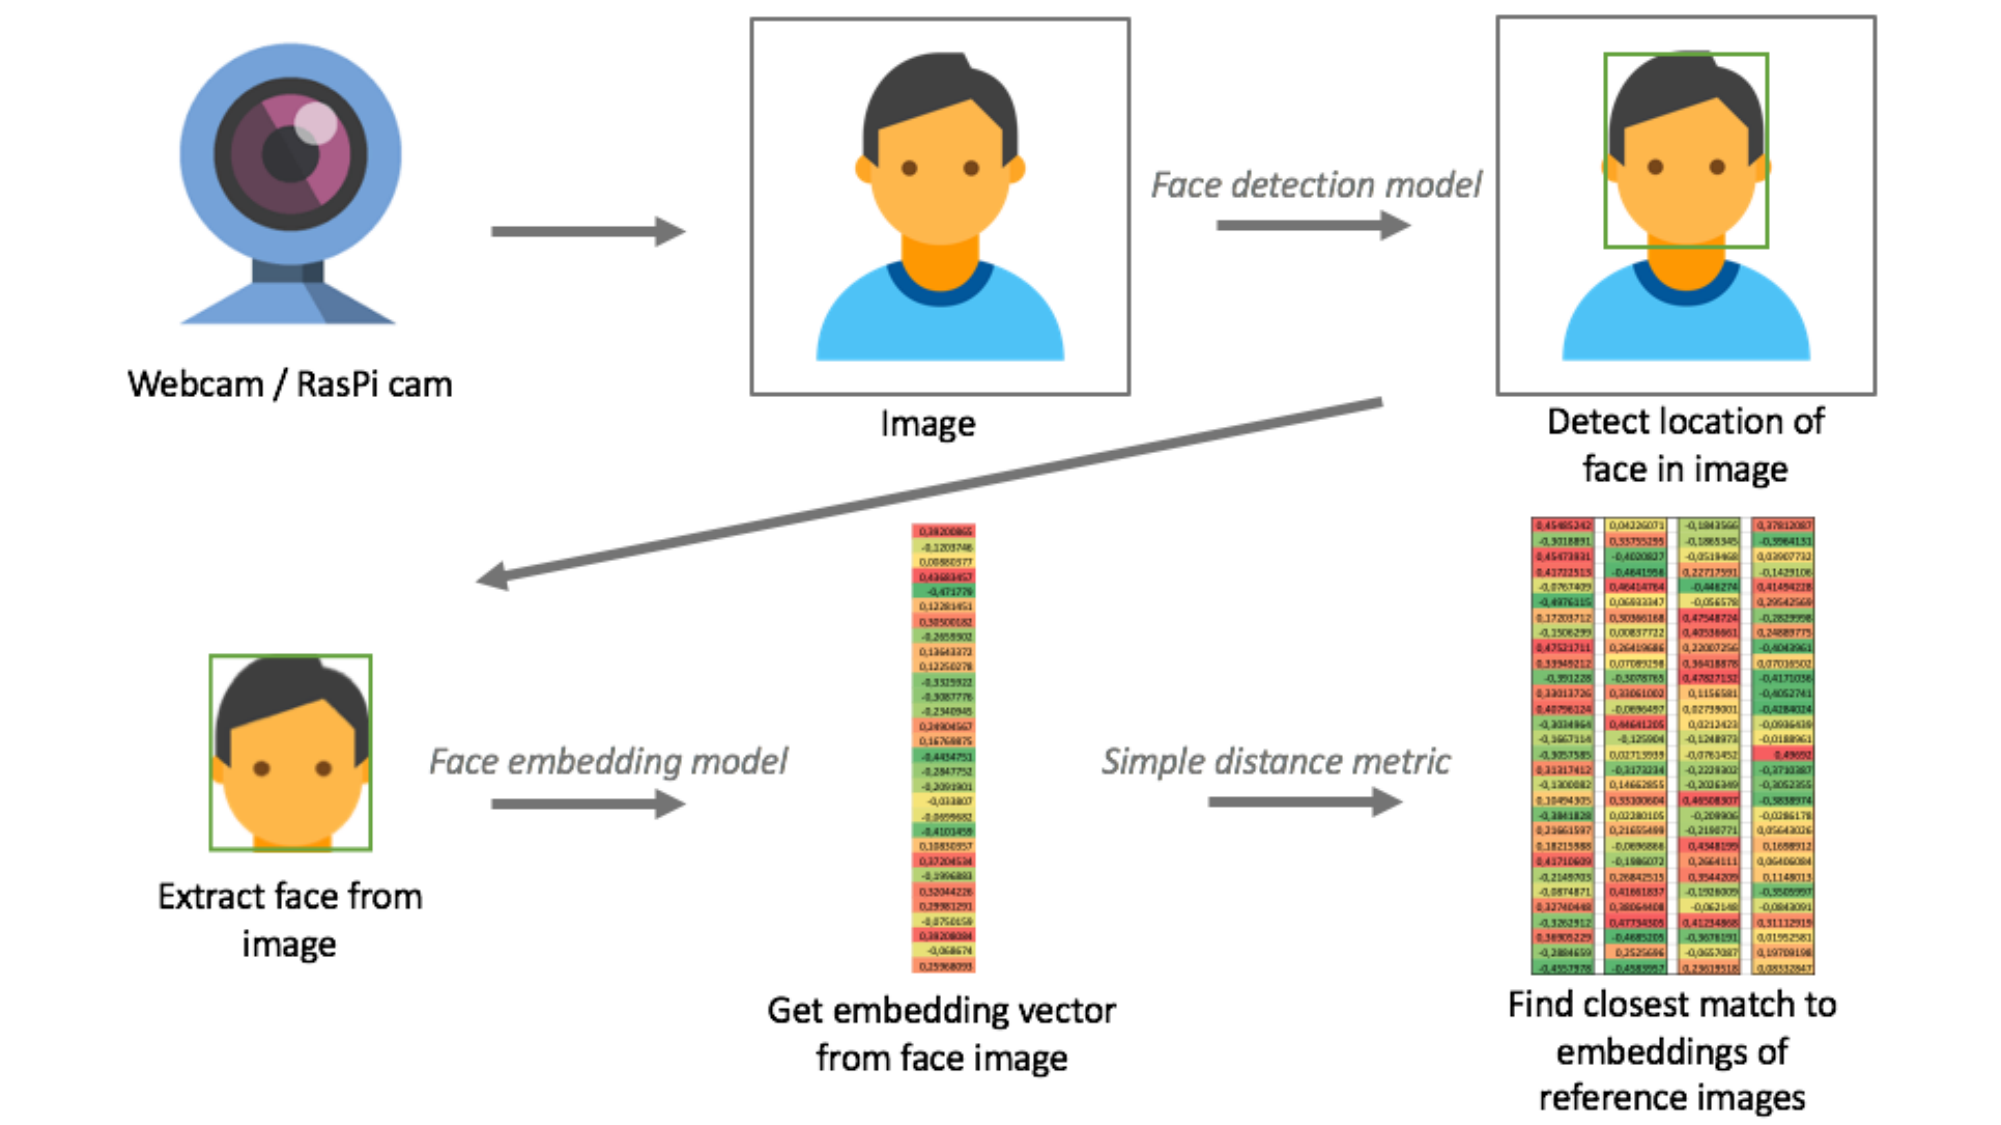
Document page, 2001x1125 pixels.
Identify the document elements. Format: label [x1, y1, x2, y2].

picture [112, 5, 1888, 1125]
